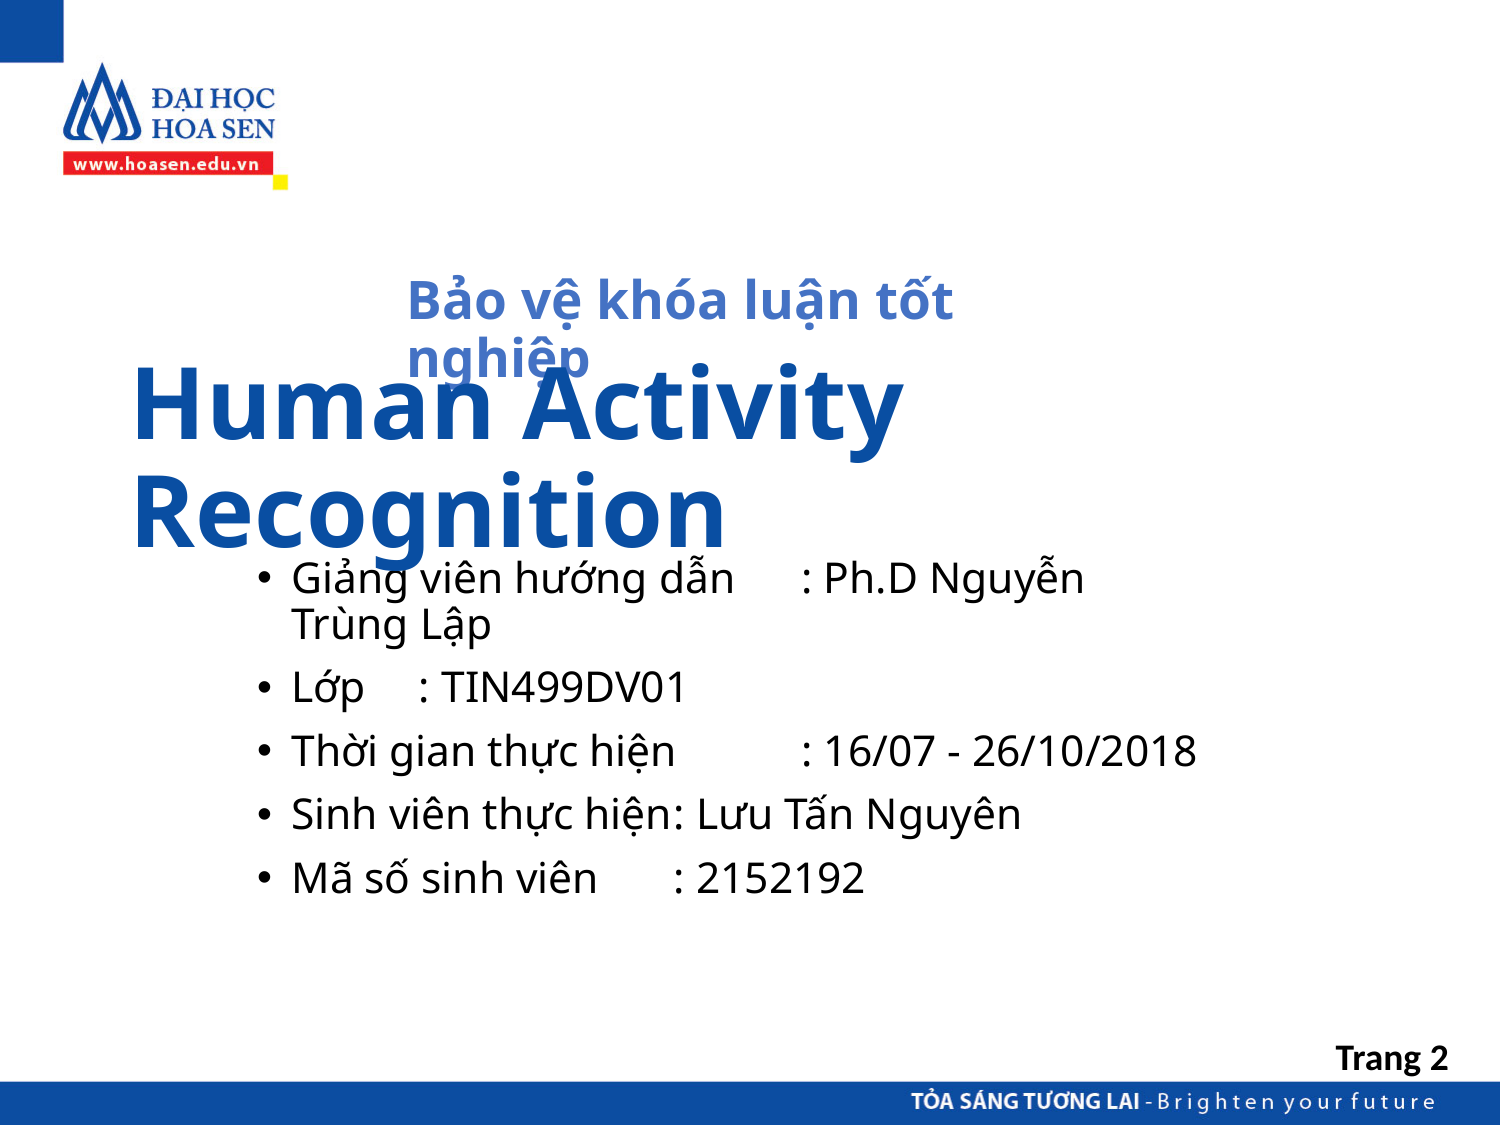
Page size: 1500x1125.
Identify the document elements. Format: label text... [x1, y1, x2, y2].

picture [0, 0, 1500, 1125]
text_box Human Activity Recognition [114, 331, 1397, 592]
title Bảo vệ khóa luận tốt nghiệp [391, 249, 1064, 331]
slide_number Trang 2 [1126, 1024, 1464, 1085]
list Giảng viên hướng dẫn : Ph.D Nguyễn Trùng Lập Lớp : TIN499DV01 Thời gian thực hiện : 16/07 - 26/10/2018 Sinh viên thực hiện : Lưu Tấn Nguyên Mã số sinh viên : 2152192 [242, 592, 1214, 919]
